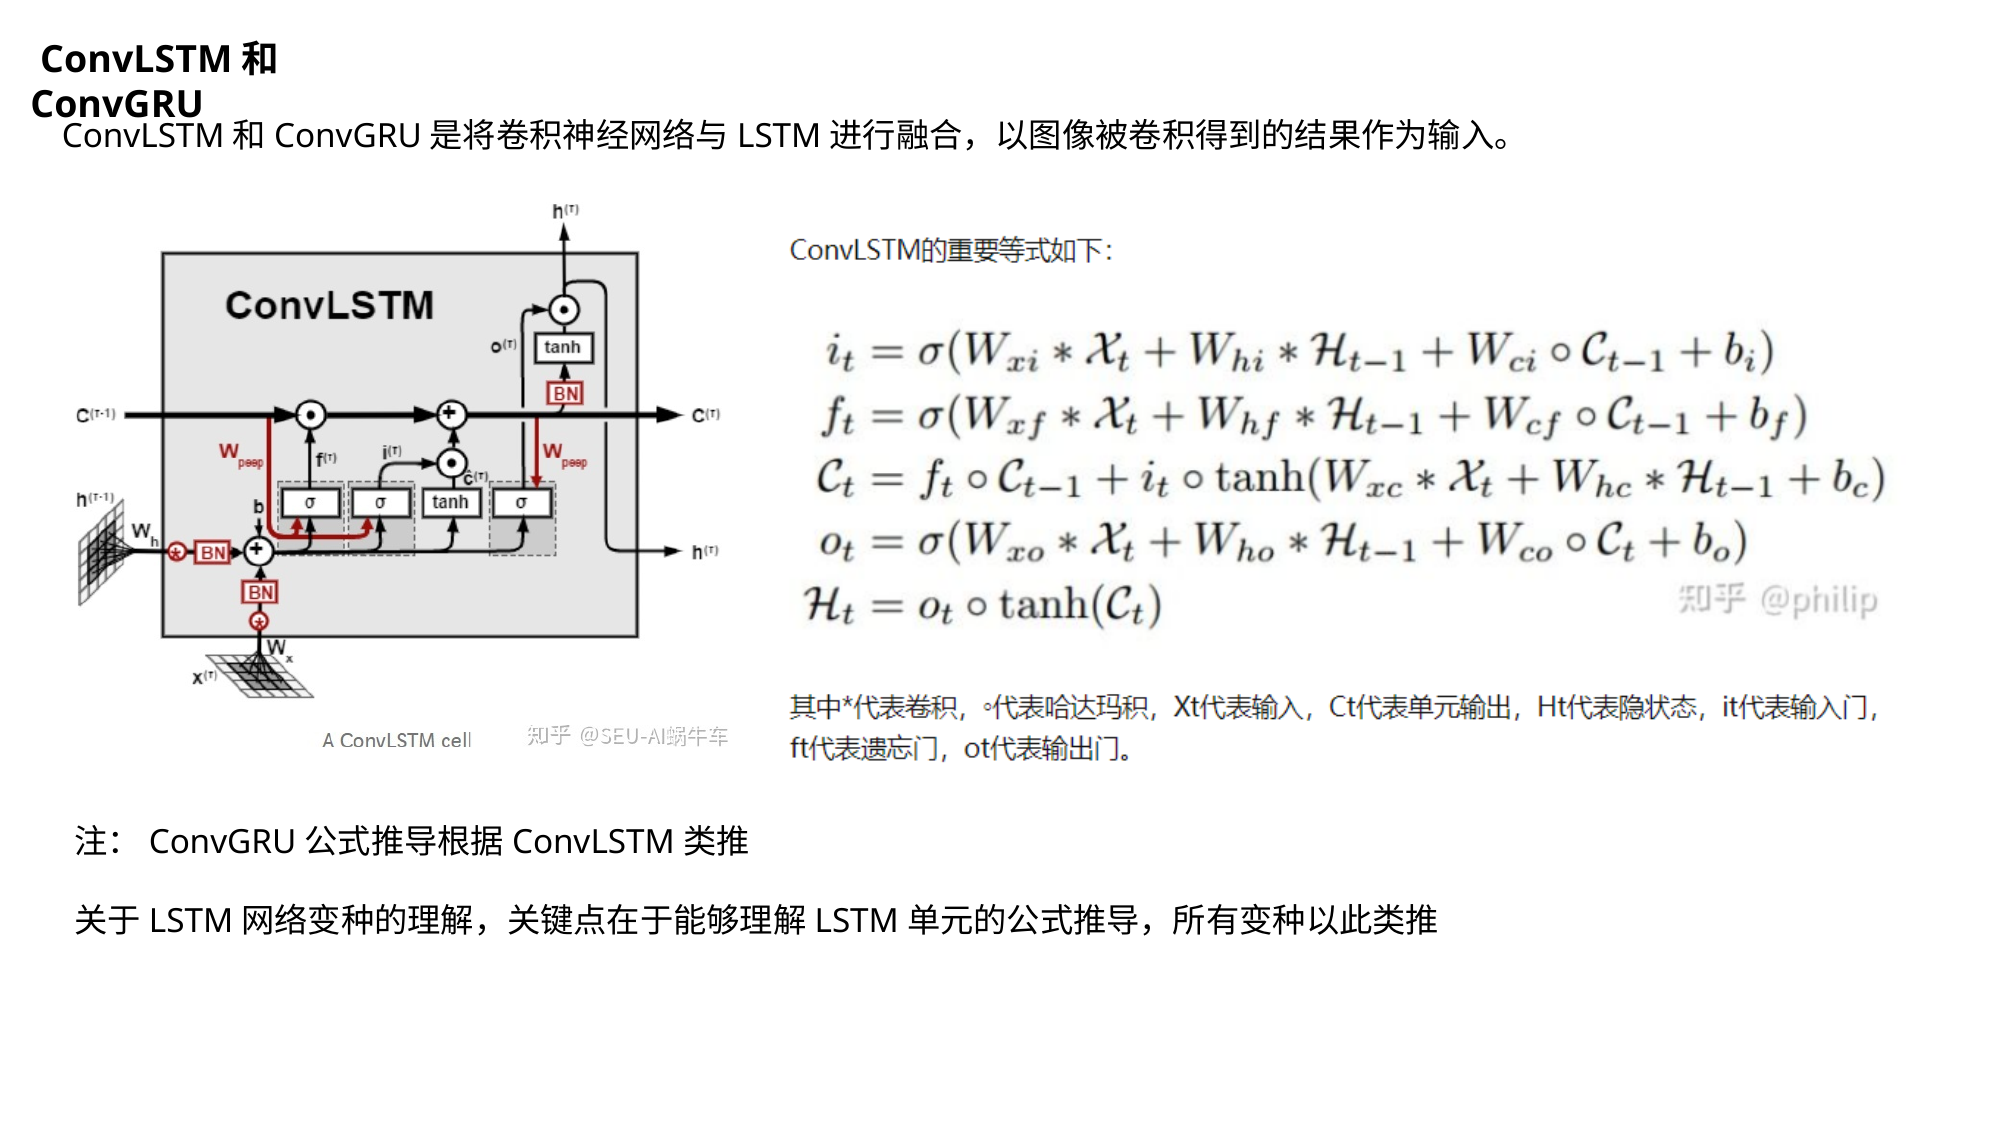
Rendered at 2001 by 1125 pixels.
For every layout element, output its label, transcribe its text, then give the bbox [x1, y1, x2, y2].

text_box ConvLSTM和ConvGRU [15, 27, 444, 133]
picture [31, 186, 746, 765]
picture [759, 226, 1911, 774]
text_box 注：ConvGRU公式推导根据ConvLSTM类推 关于LSTM网络变种的理解，关键点在于能够理解LSTM单元的公式推导，所有变种以此类推 [59, 812, 1953, 947]
text_box ConvLSTM和ConvGRU是将卷积神经网络与LSTM进行融合，以图像被卷积得到的结果作为输入。 [47, 106, 1821, 162]
